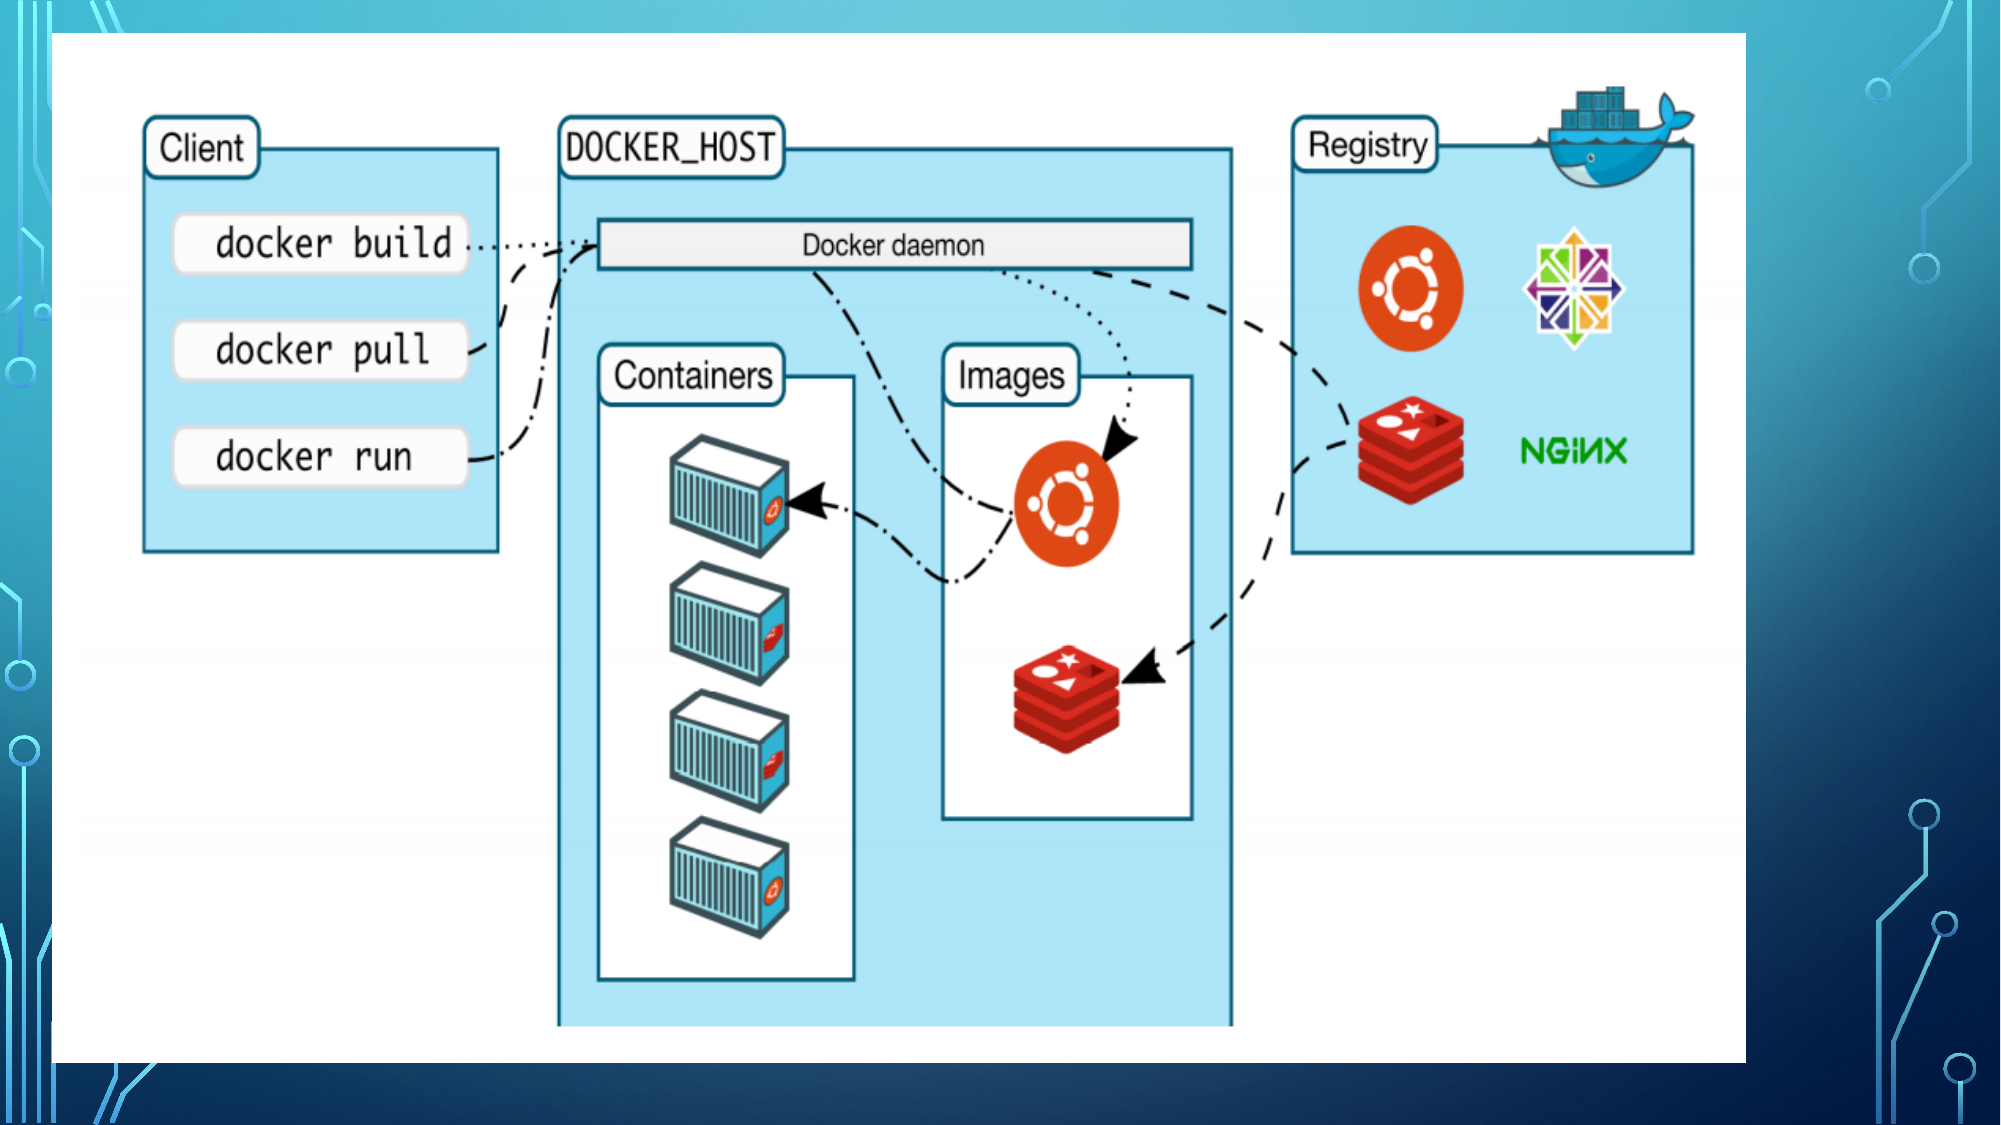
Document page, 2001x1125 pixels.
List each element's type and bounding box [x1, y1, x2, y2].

picture [51, 33, 1746, 1063]
